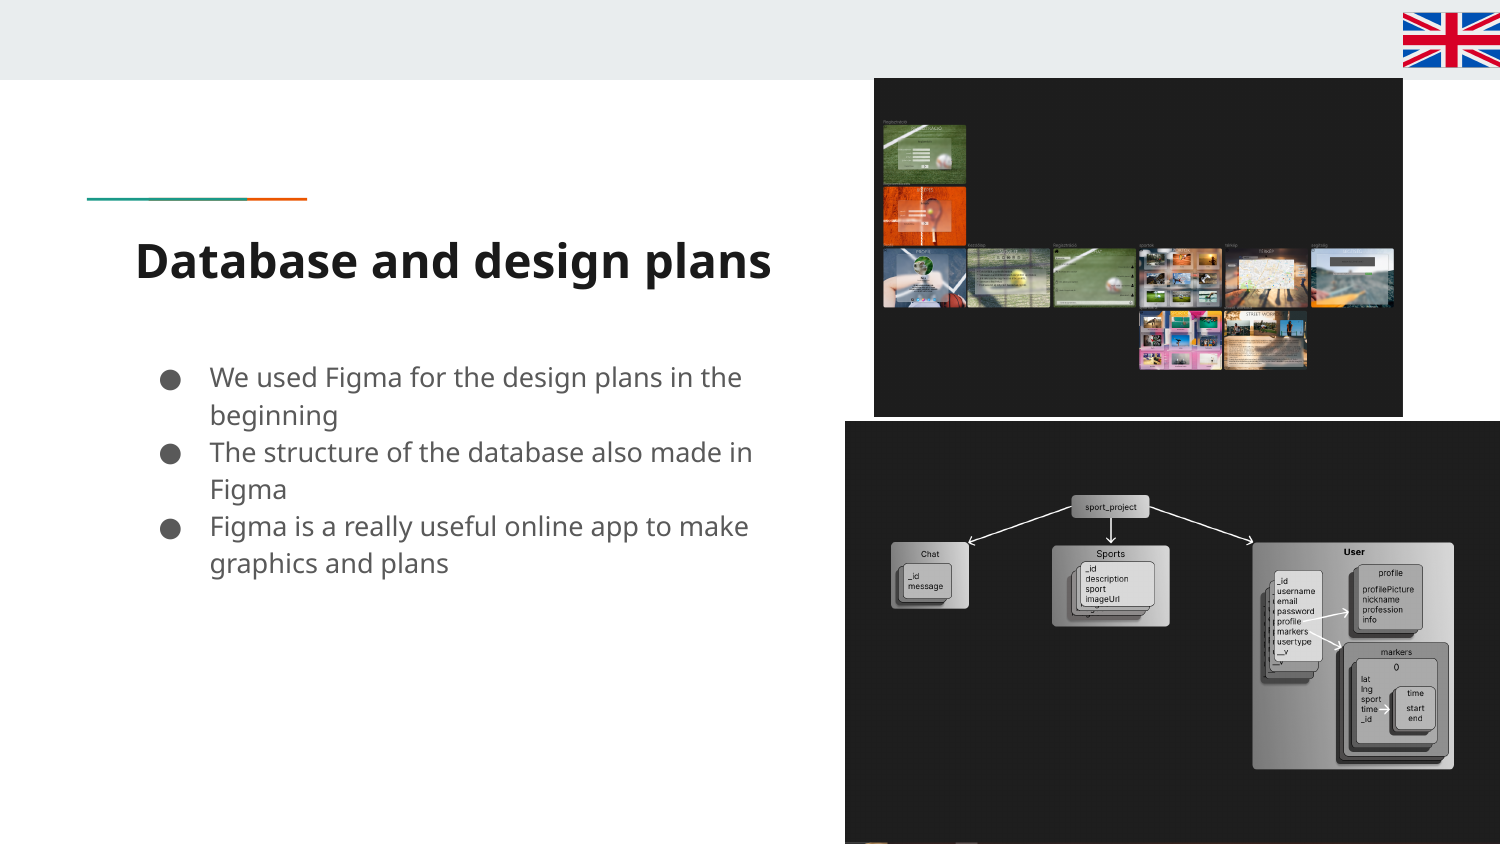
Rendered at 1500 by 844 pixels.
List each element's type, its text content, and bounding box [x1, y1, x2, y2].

picture [845, 421, 1500, 844]
picture [874, 0, 1500, 417]
title Database and design plans [119, 216, 869, 305]
list We used Figma for the design plans in the beginning The structure of the database also made in Figma Figma is a really useful online app to make graphics and plans [119, 341, 834, 712]
